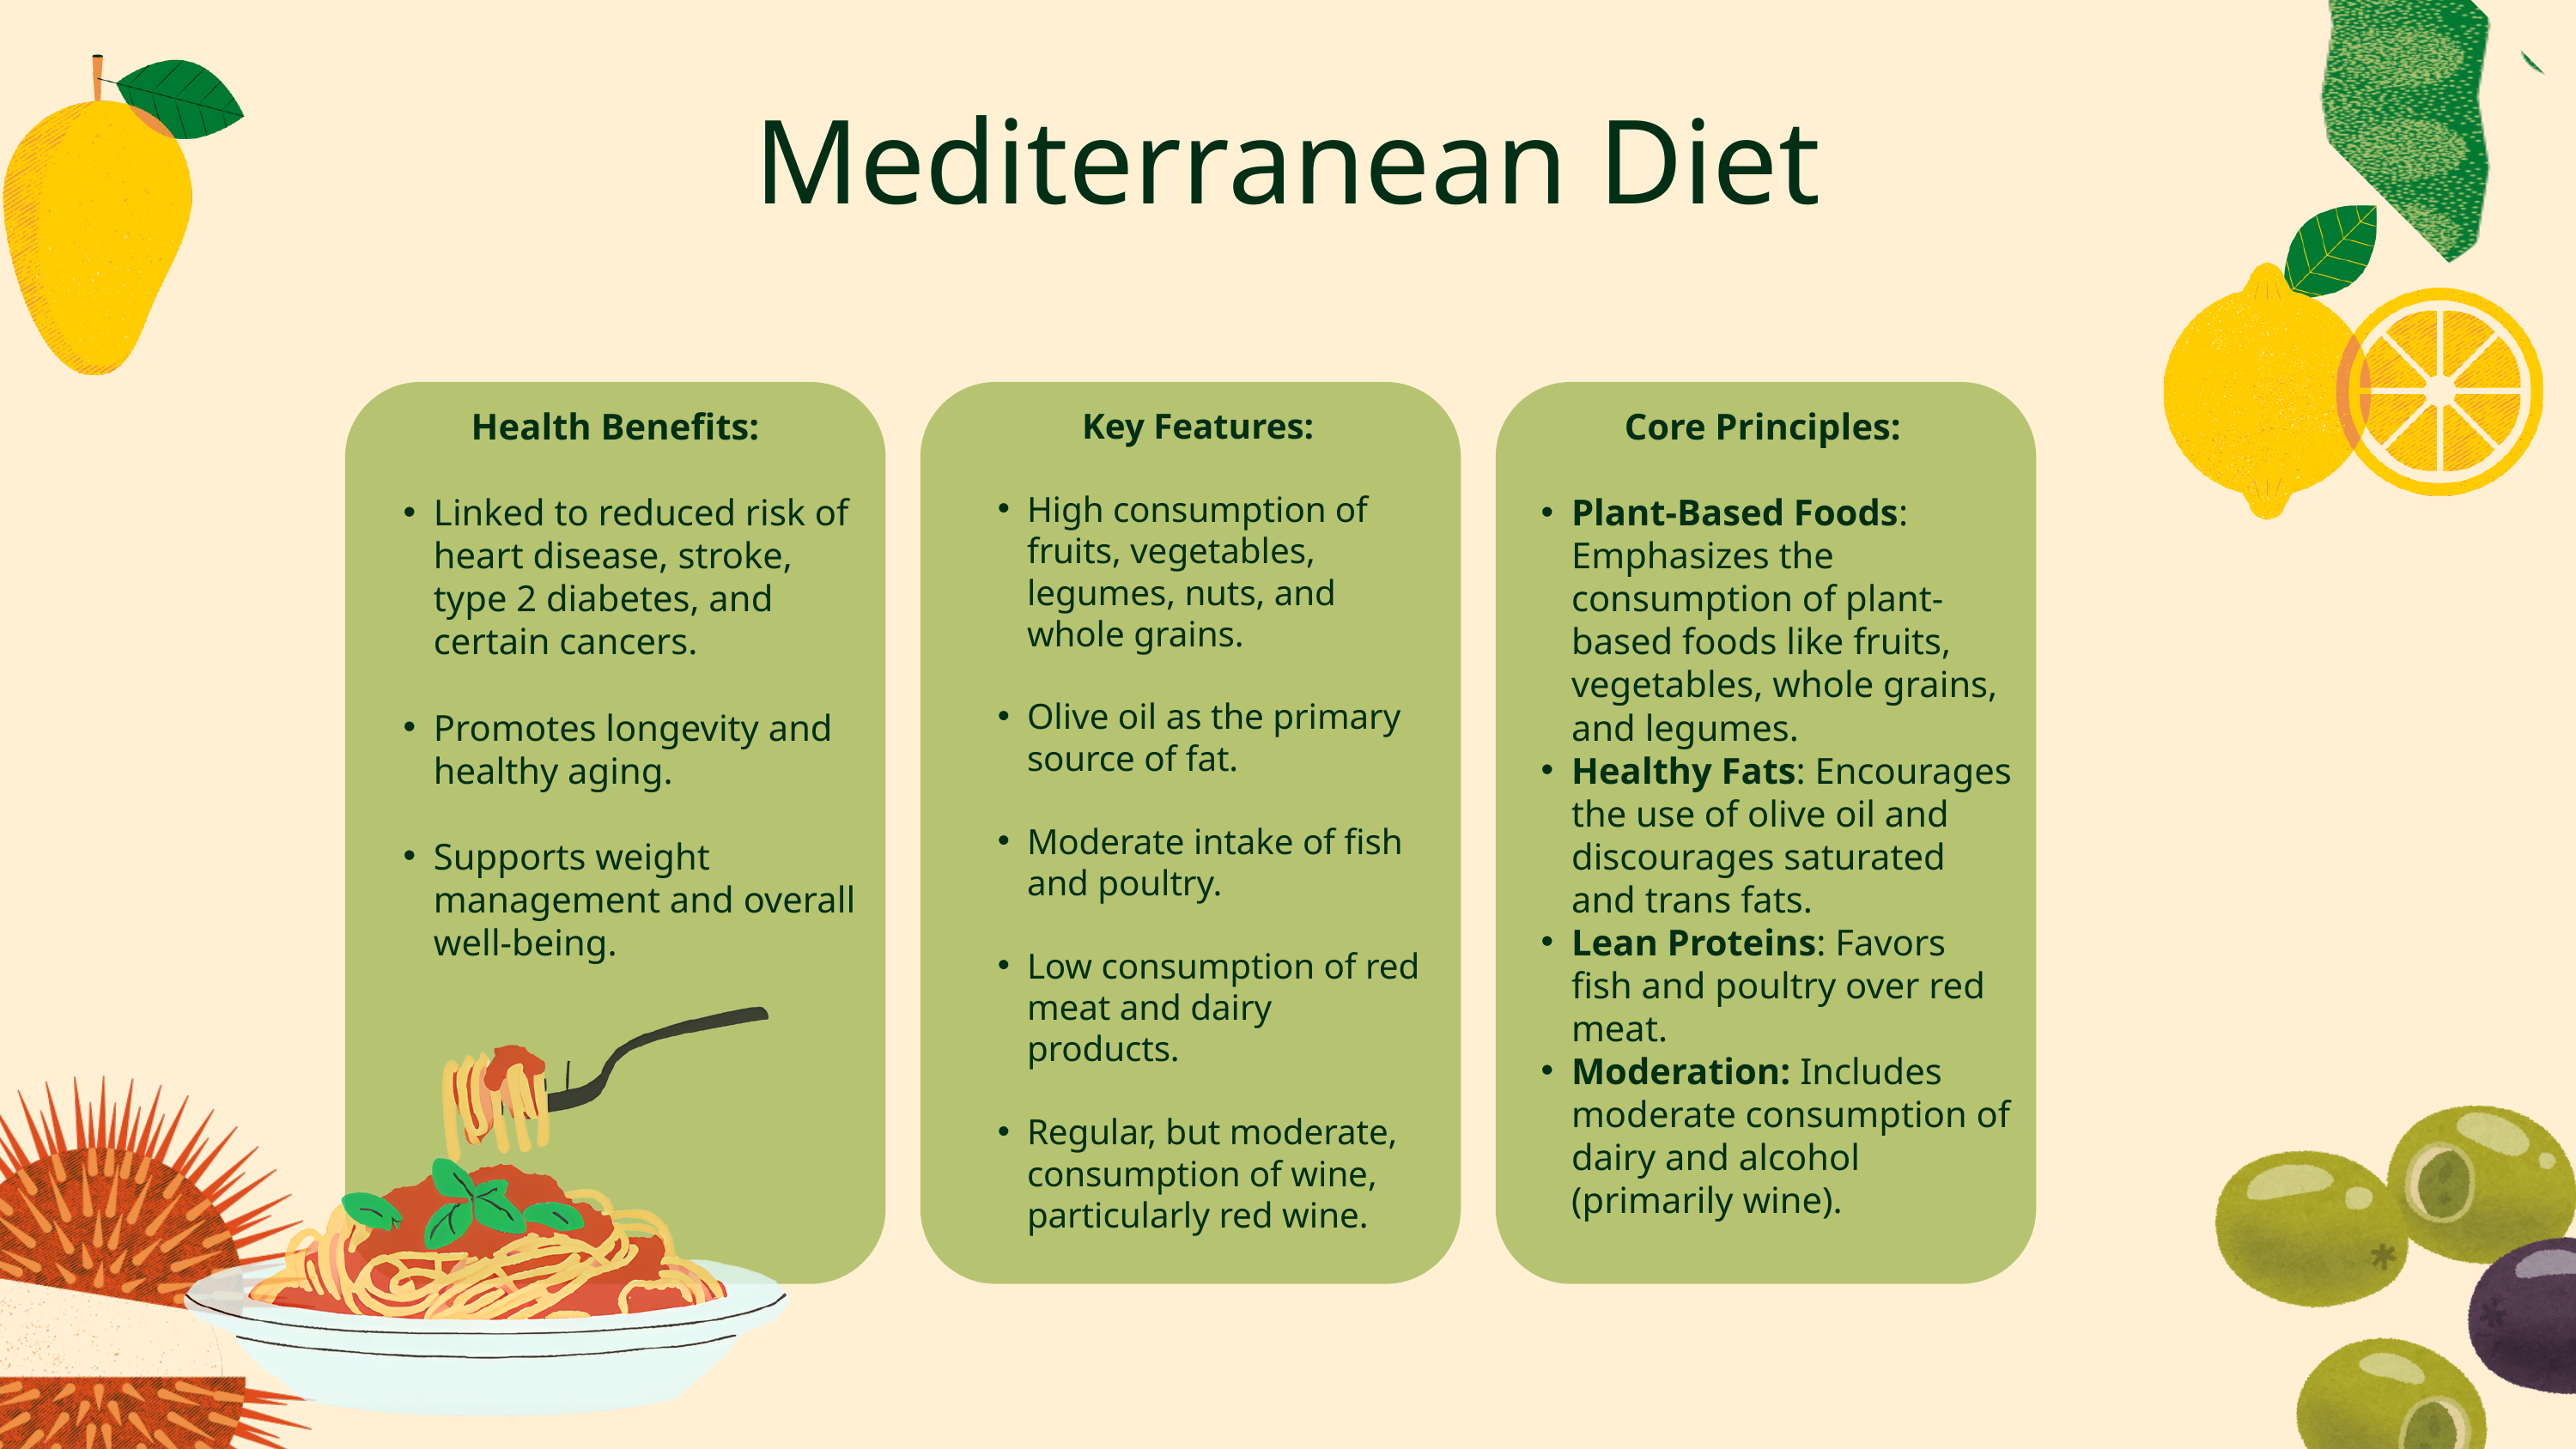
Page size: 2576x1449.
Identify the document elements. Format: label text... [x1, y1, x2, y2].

text_box [0, 52, 245, 375]
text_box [2163, 0, 2576, 523]
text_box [920, 381, 1461, 1284]
text_box Mediterranean Diet [664, 88, 1912, 227]
text_box [0, 1076, 317, 1449]
text_box [2213, 1105, 2576, 1449]
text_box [344, 381, 886, 1284]
text_box [183, 1006, 790, 1416]
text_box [1495, 381, 2037, 1284]
